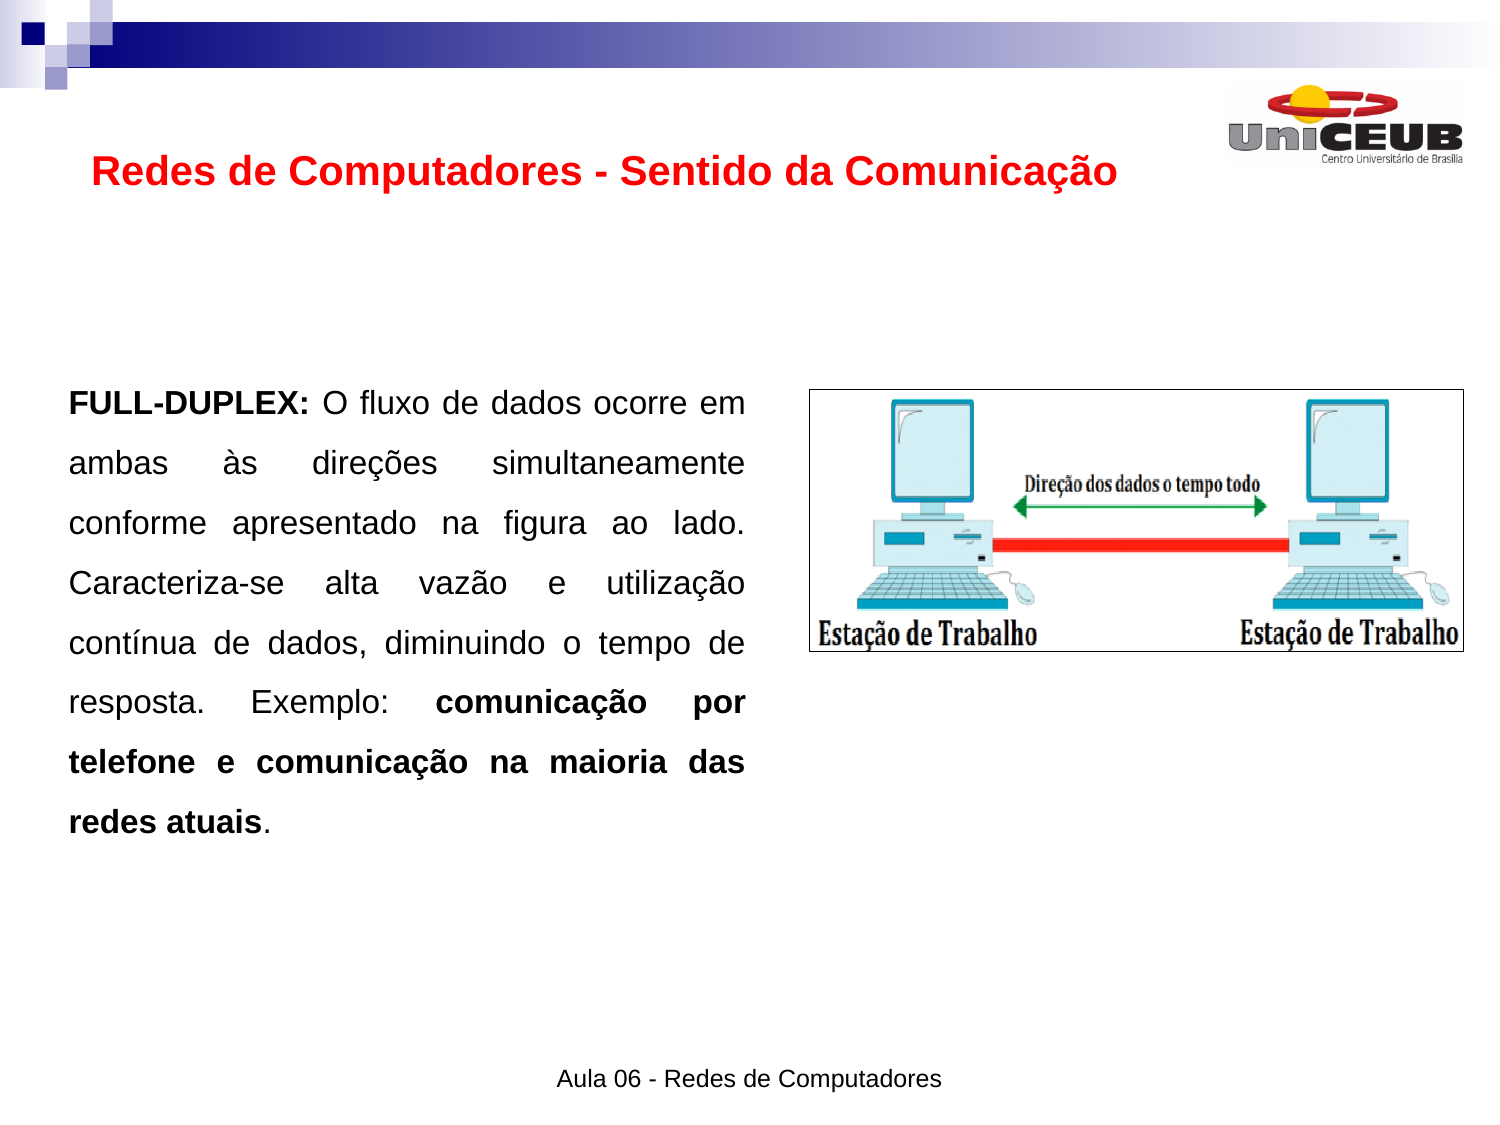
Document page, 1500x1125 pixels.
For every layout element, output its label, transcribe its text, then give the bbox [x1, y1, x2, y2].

picture [808, 389, 1464, 652]
list Redes de Computadores - Sentido da Comunicação [75, 91, 1351, 338]
picture [1227, 83, 1464, 165]
footer Aula 06 - Redes de Computadores [512, 1025, 988, 1100]
text_box FULL-DUPLEX: O fluxo de dados ocorre em ambas às direções simultaneamente conforme apresentado na figura ao lado. Caracteriza-se alta vazão e utilização contínua de dados, diminuindo o tempo de resposta. Exemplo: comunicação por telefone e comunicação na maioria das redes atuais. [53, 214, 762, 935]
